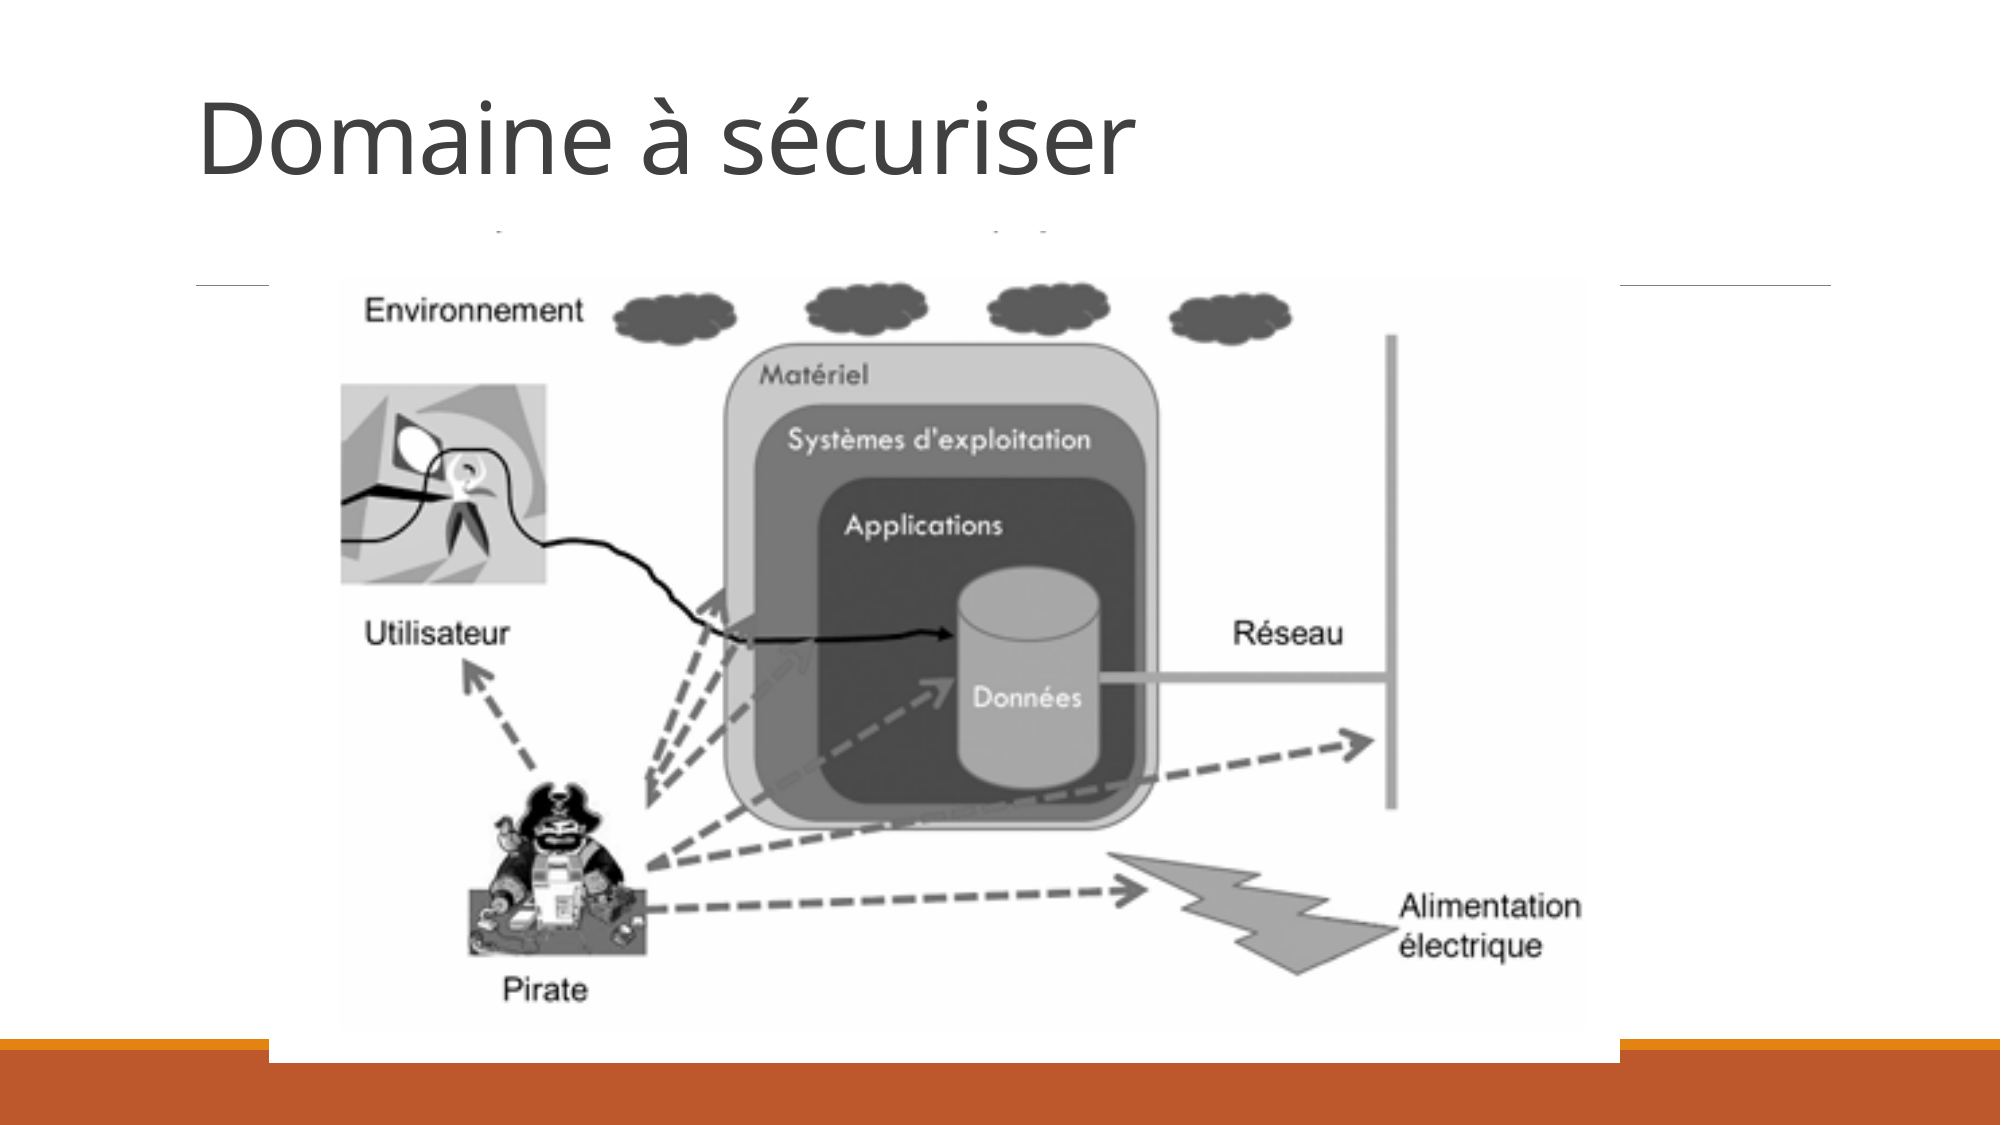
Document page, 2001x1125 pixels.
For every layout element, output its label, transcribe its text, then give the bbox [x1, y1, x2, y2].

picture [268, 231, 1621, 1064]
title Domaine à sécuriser [180, 47, 1830, 203]
